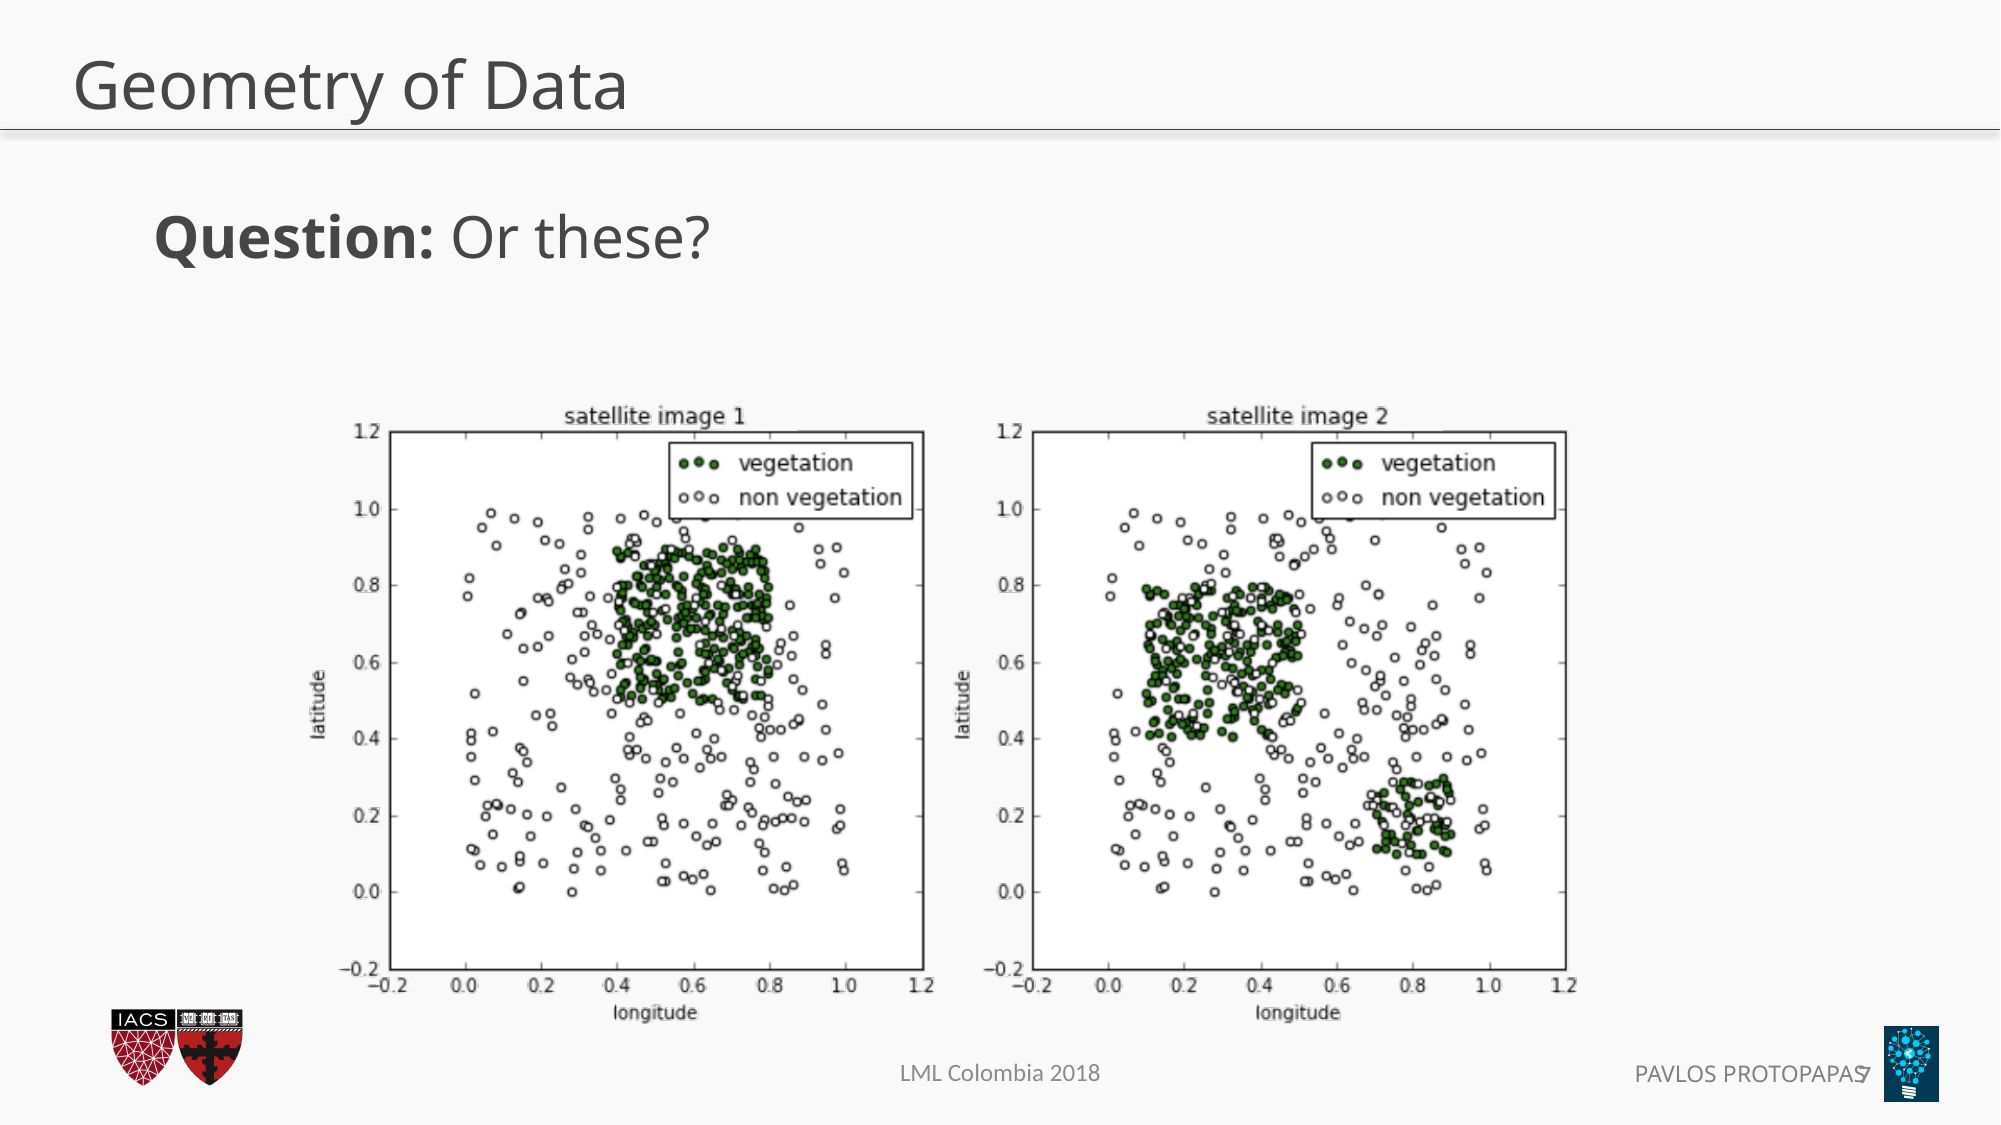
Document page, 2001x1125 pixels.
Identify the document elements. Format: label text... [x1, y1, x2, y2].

picture [1903, 1086, 1915, 1098]
picture [109, 1009, 243, 1086]
list Question: Or these? [136, 193, 1831, 540]
picture [298, 391, 1591, 1038]
picture [1905, 1049, 1913, 1058]
slide_number 7 [1419, 1043, 1886, 1104]
title Geometry of Data [57, 35, 1943, 162]
